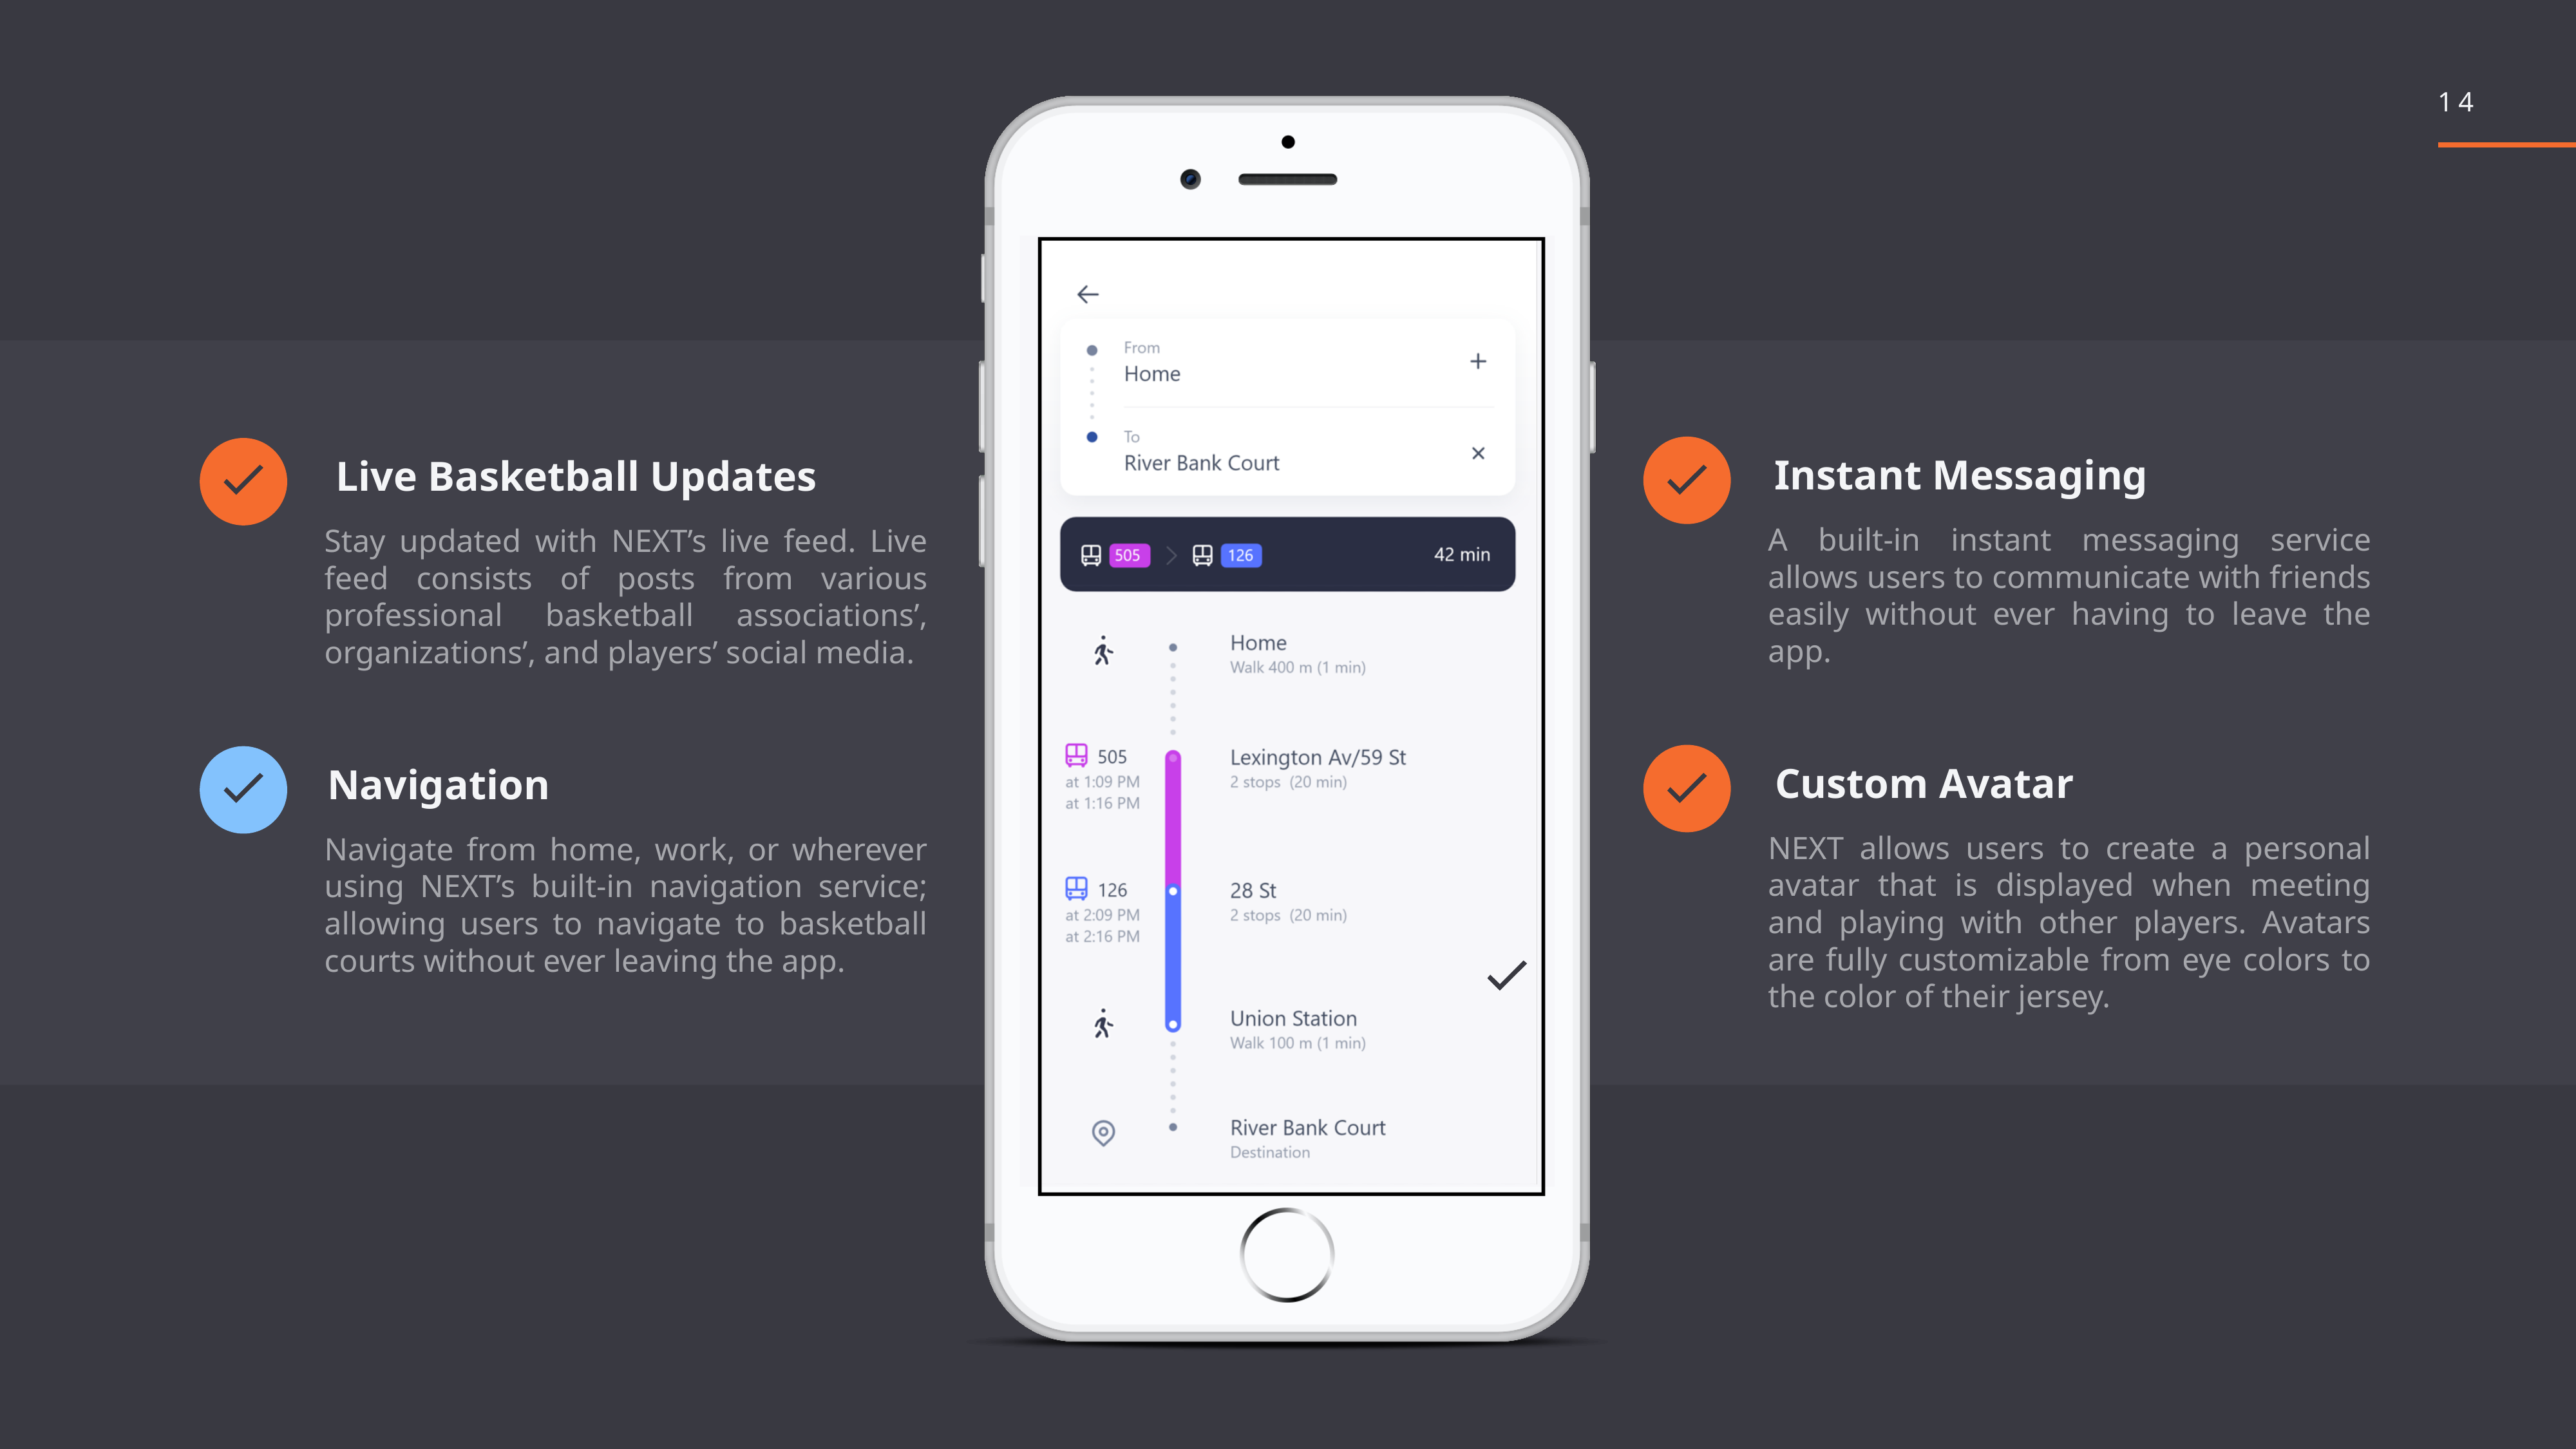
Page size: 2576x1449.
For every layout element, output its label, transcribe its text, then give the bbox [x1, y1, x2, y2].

text_box [223, 464, 263, 495]
text_box Navigation [323, 764, 554, 811]
text_box Instant Messaging [2016, 455, 2153, 502]
text_box NEXT allows users to create a personal avatar that is displayed when meeting and playing with other players. Avatars are fully customizable from eye colors to the color of their jersey. [2016, 824, 2376, 1085]
text_box [223, 773, 263, 803]
text_box Live Basketball Updates [332, 456, 560, 504]
text_box A built-in instant messaging service allows users to communicate with friends easily without ever having to leave the app. [2016, 516, 2376, 694]
slide_number 14 [2433, 80, 2498, 121]
text_box Custom Avatar [2016, 763, 2079, 810]
text_box [0, 340, 560, 1085]
text_box [200, 746, 287, 834]
text_box Stay updated with NEXT’s live feed. Live feed consists of posts from various professional basketball associations’, organizations’, and players’ social media. [320, 517, 560, 696]
picture [563, 0, 2013, 1449]
text_box Navigate from home, work, or wherever using NEXT’s built-in navigation service; allowing users to navigate to basketball courts without ever leaving the app. [320, 826, 560, 1004]
text_box [200, 438, 287, 526]
text_box [2016, 340, 2576, 1085]
